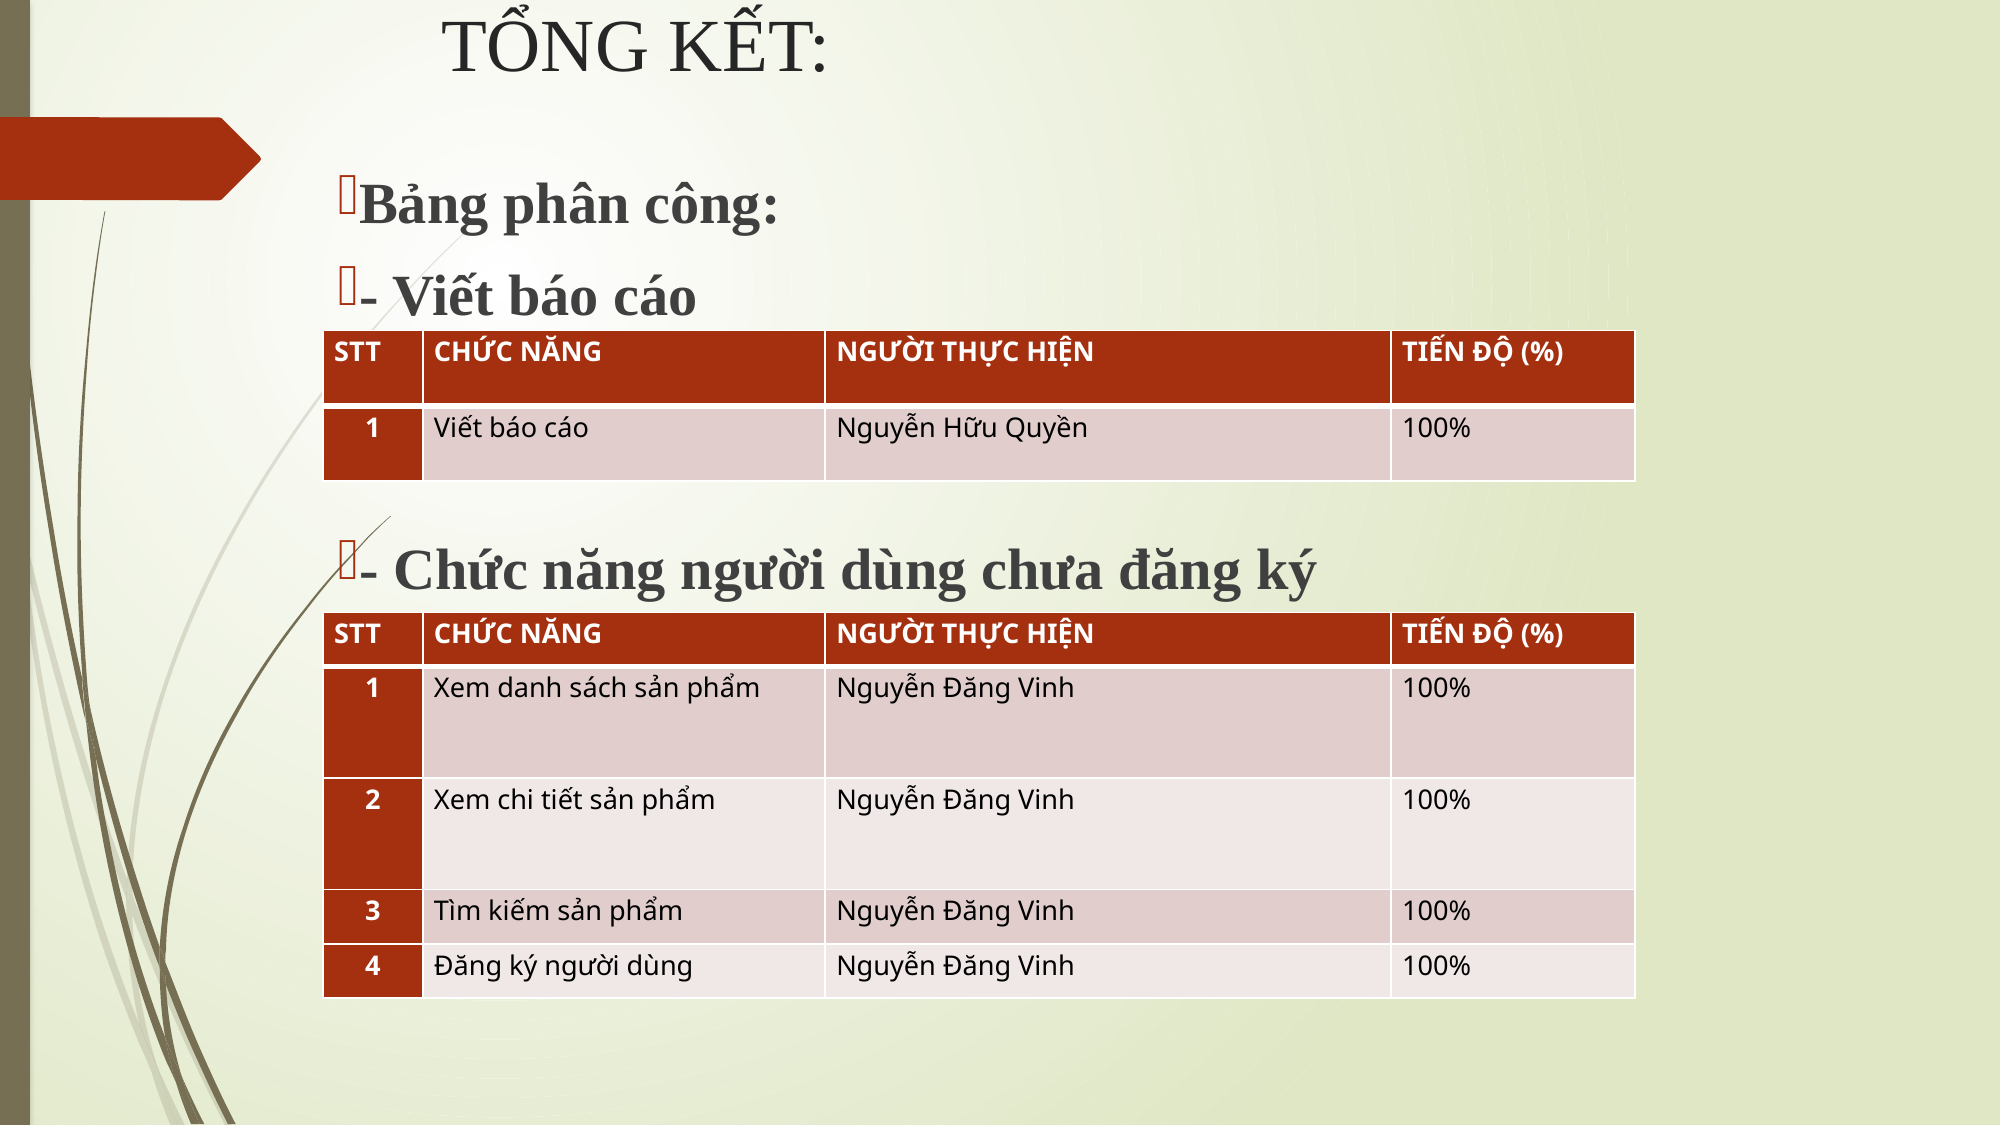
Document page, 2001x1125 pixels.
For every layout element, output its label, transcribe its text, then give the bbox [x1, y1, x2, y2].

table_cell Nguyễn Đăng Vinh [826, 669, 1390, 777]
table_header CHỨC NĂNG [424, 331, 824, 403]
table_cell Nguyễn Hữu Quyền [826, 409, 1390, 480]
table_cell Nguyễn Đăng Vinh [826, 890, 1390, 943]
table_header TIẾN ĐỘ (%) [1392, 613, 1634, 664]
table_header NGƯỜI THỰC HIỆN [826, 331, 1390, 403]
table_cell Đăng ký người dùng [424, 945, 824, 997]
table_cell 1 [324, 409, 422, 480]
table_cell Nguyễn Đăng Vinh [826, 779, 1390, 889]
table_cell Xem danh sách sản phẩm [424, 669, 824, 777]
table_header STT [324, 331, 422, 403]
table_header STT [324, 613, 422, 664]
table_header CHỨC NĂNG [424, 613, 824, 664]
table_cell 100% [1392, 409, 1634, 480]
table_cell Viết báo cáo [424, 409, 824, 480]
title TỔNG KẾT: [425, 0, 1888, 200]
table_cell 100% [1392, 669, 1634, 777]
table_header NGƯỜI THỰC HIỆN [826, 613, 1390, 664]
table_cell Tìm kiếm sản phẩm [424, 890, 824, 943]
table_cell 4 [324, 945, 422, 997]
table_cell 100% [1392, 779, 1634, 889]
table_cell Xem chi tiết sản phẩm [424, 779, 824, 889]
table_cell 3 [324, 890, 422, 943]
text_box Bảng phân công: - Viết báo cáo - Chức năng người dùng chưa đăng ký [322, 153, 1786, 972]
table_cell 1 [324, 669, 422, 777]
table_cell 100% [1392, 945, 1634, 997]
table_header TIẾN ĐỘ (%) [1392, 331, 1634, 403]
table_cell 2 [324, 779, 422, 889]
table_cell Nguyễn Đăng Vinh [826, 945, 1390, 997]
table_cell 100% [1392, 890, 1634, 943]
